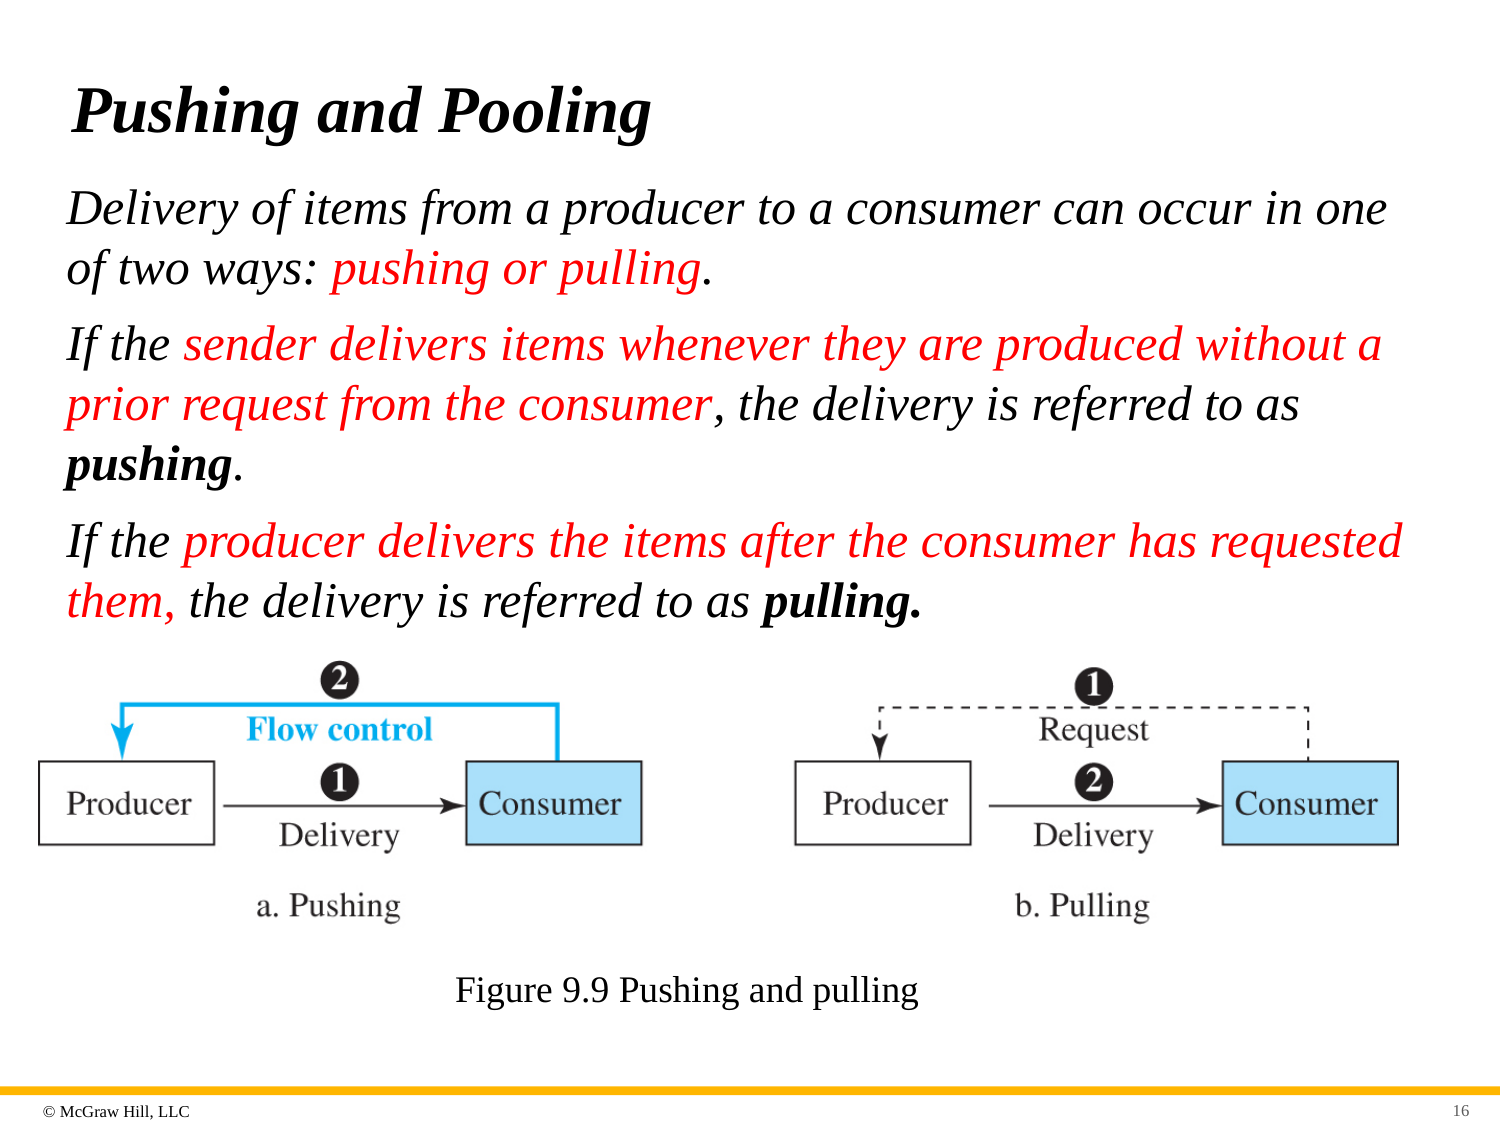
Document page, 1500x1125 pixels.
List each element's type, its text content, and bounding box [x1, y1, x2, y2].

picture [38, 660, 1399, 931]
text_box Figure 9.9 Pushing and pulling [440, 957, 935, 1018]
slide_number 16 [1418, 1096, 1477, 1123]
title Pushing and Pooling [56, 50, 1444, 162]
list Delivery of items from a producer to a consumer can occur in one of two ways: pushing or pulling. If the sender delivers items whenever they are produced without a prior request from the consumer, the delivery is referred to as pushing. If the producer delivers the items after the consumer has requested them, the delivery is referred to as pulling. [51, 166, 1439, 632]
